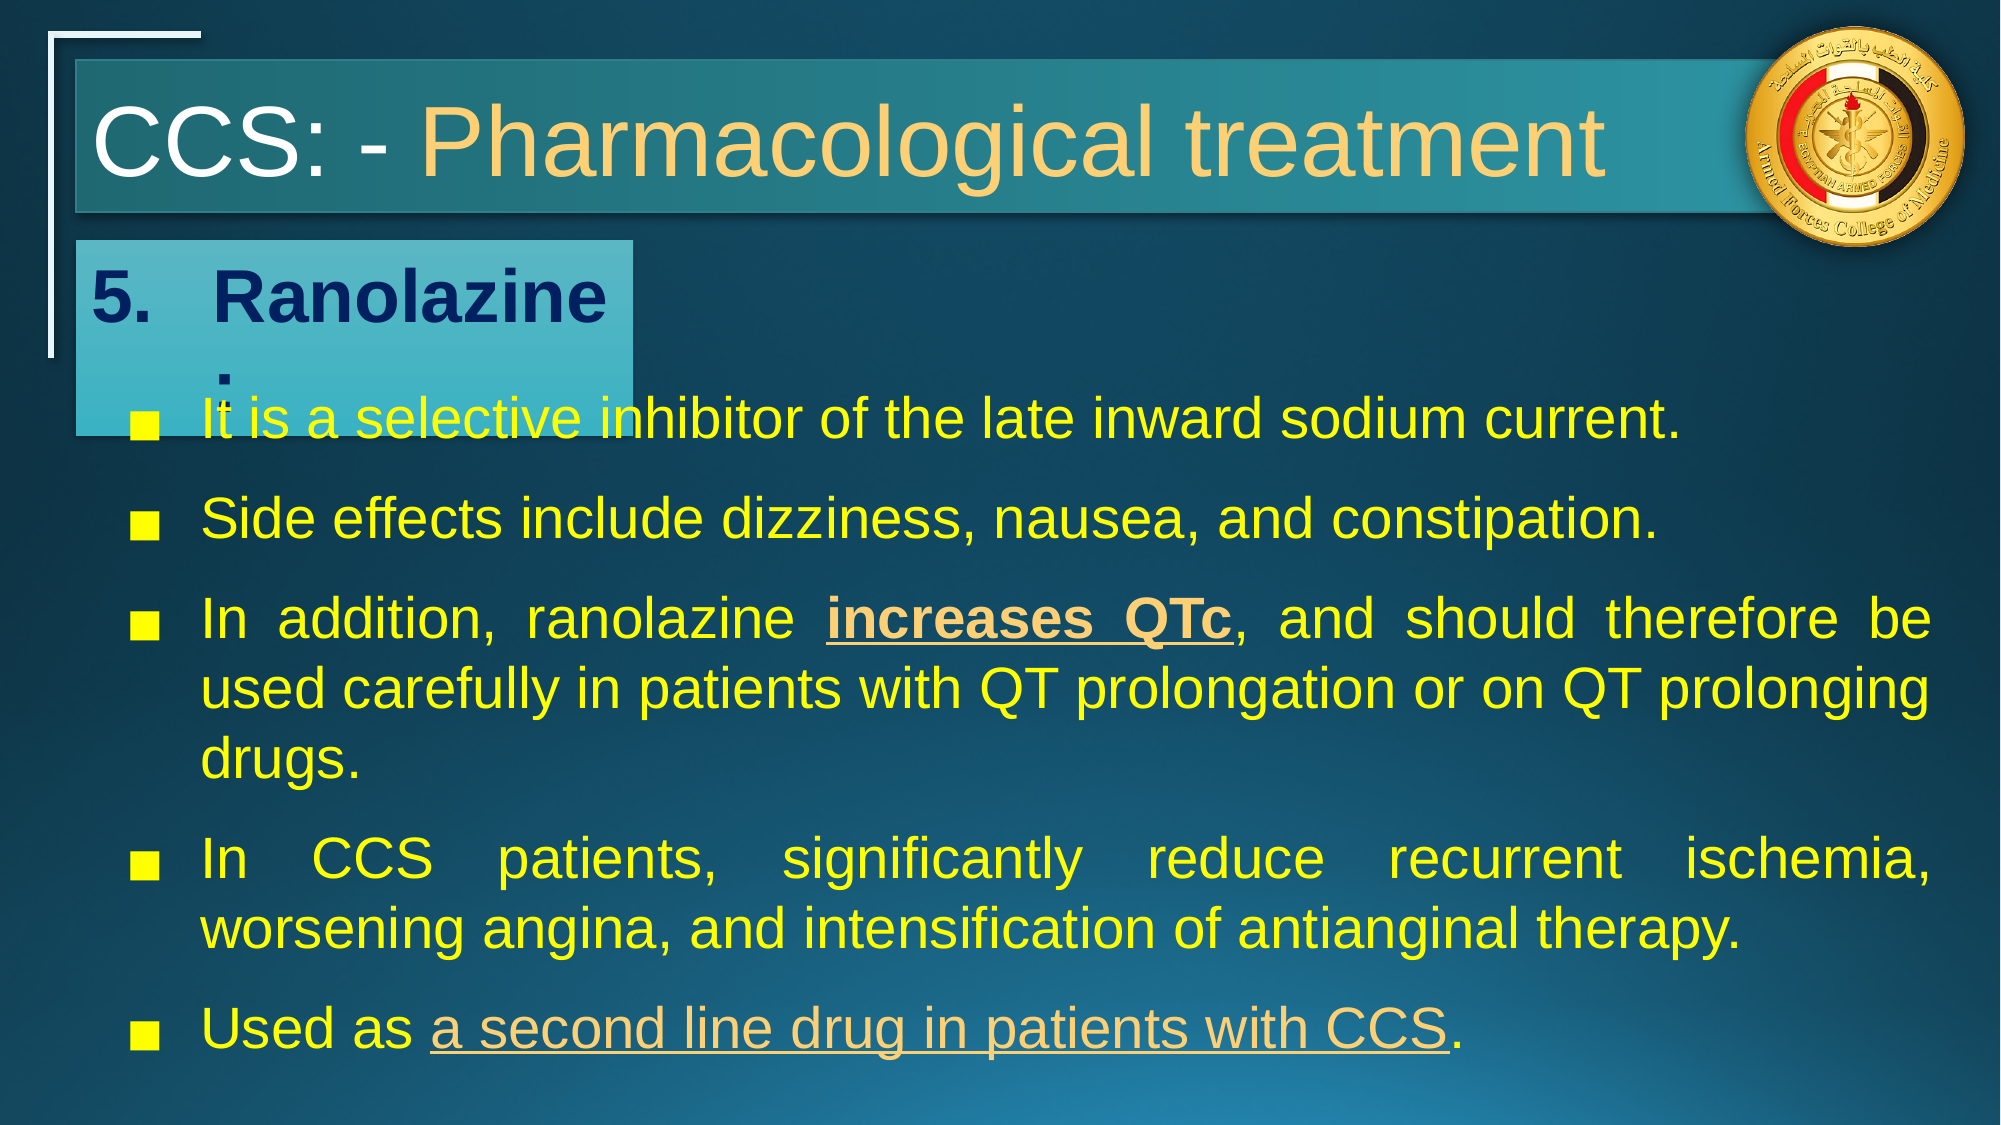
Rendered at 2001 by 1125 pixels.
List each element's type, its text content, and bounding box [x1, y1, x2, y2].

text_box CCS: - Pharmacological treatment [76, 60, 1722, 213]
text_box It is a selective inhibitor of the late inward sodium current. Side effects include dizziness, nausea, and constipation. In addition, ranolazine increases QTc, and should therefore be used carefully in patients with QT prolongation or on QT prolonging drugs. In CCS patients, significantly reduce recurrent ischemia, worsening angina, and intensification of antianginal therapy. Used as a second line drug in patients with CCS. [109, 372, 1950, 1068]
text_box Ranolazine: [76, 240, 634, 436]
picture [0, 0, 2001, 1125]
